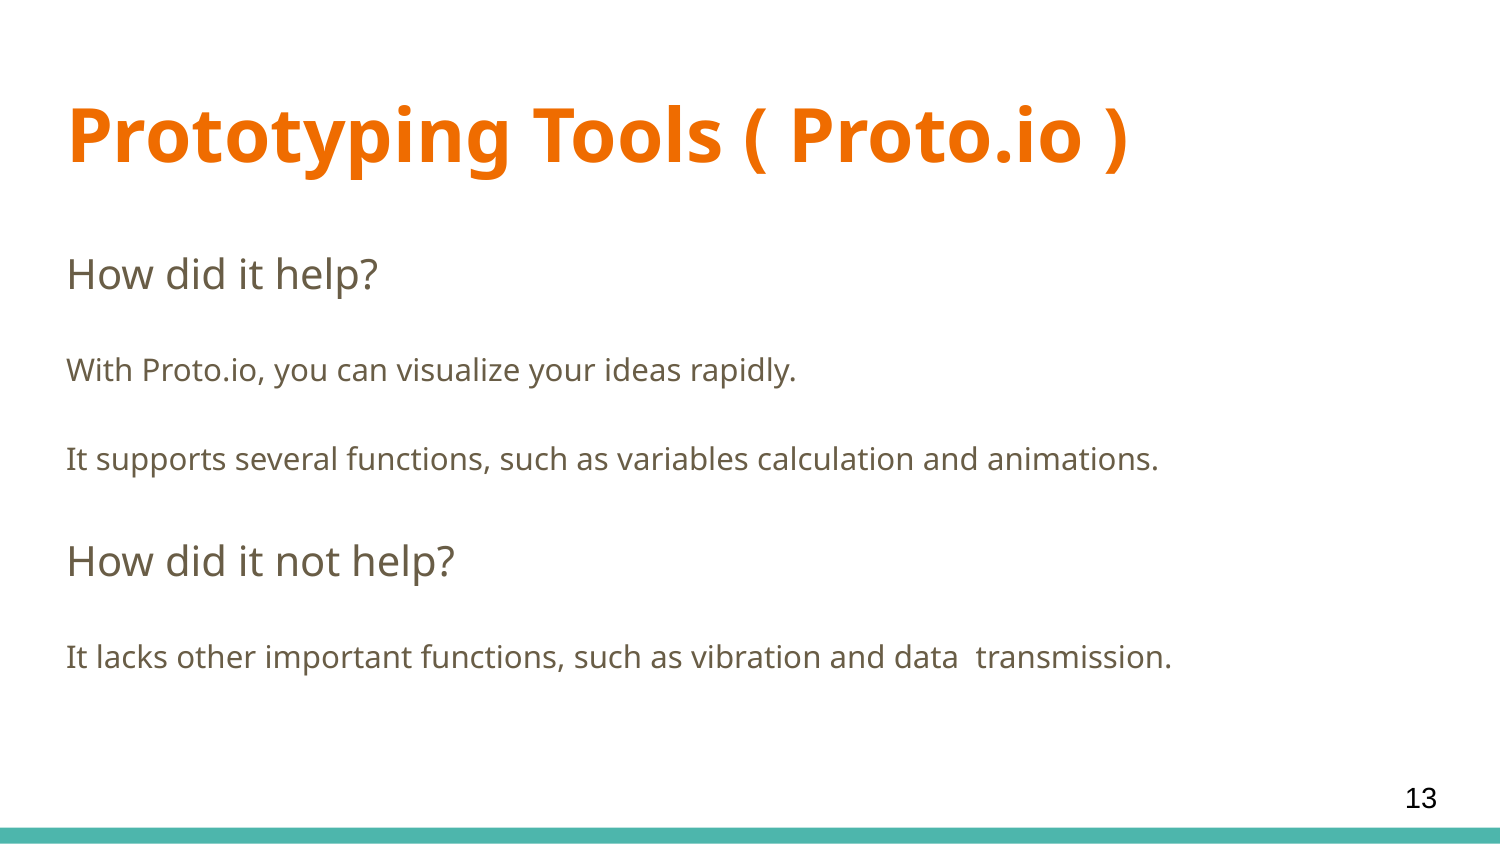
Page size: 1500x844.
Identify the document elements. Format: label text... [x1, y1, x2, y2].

title Prototyping Tools ( Proto.io ) [51, 72, 1449, 189]
list How did it help? With Proto.io, you can visualize your ideas rapidly. It supports several functions, such as variables calculation and animations. How did it not help? It lacks other important functions, such as vibration and data transmission. [51, 207, 1449, 750]
slide_number ‹#› [1389, 764, 1480, 830]
